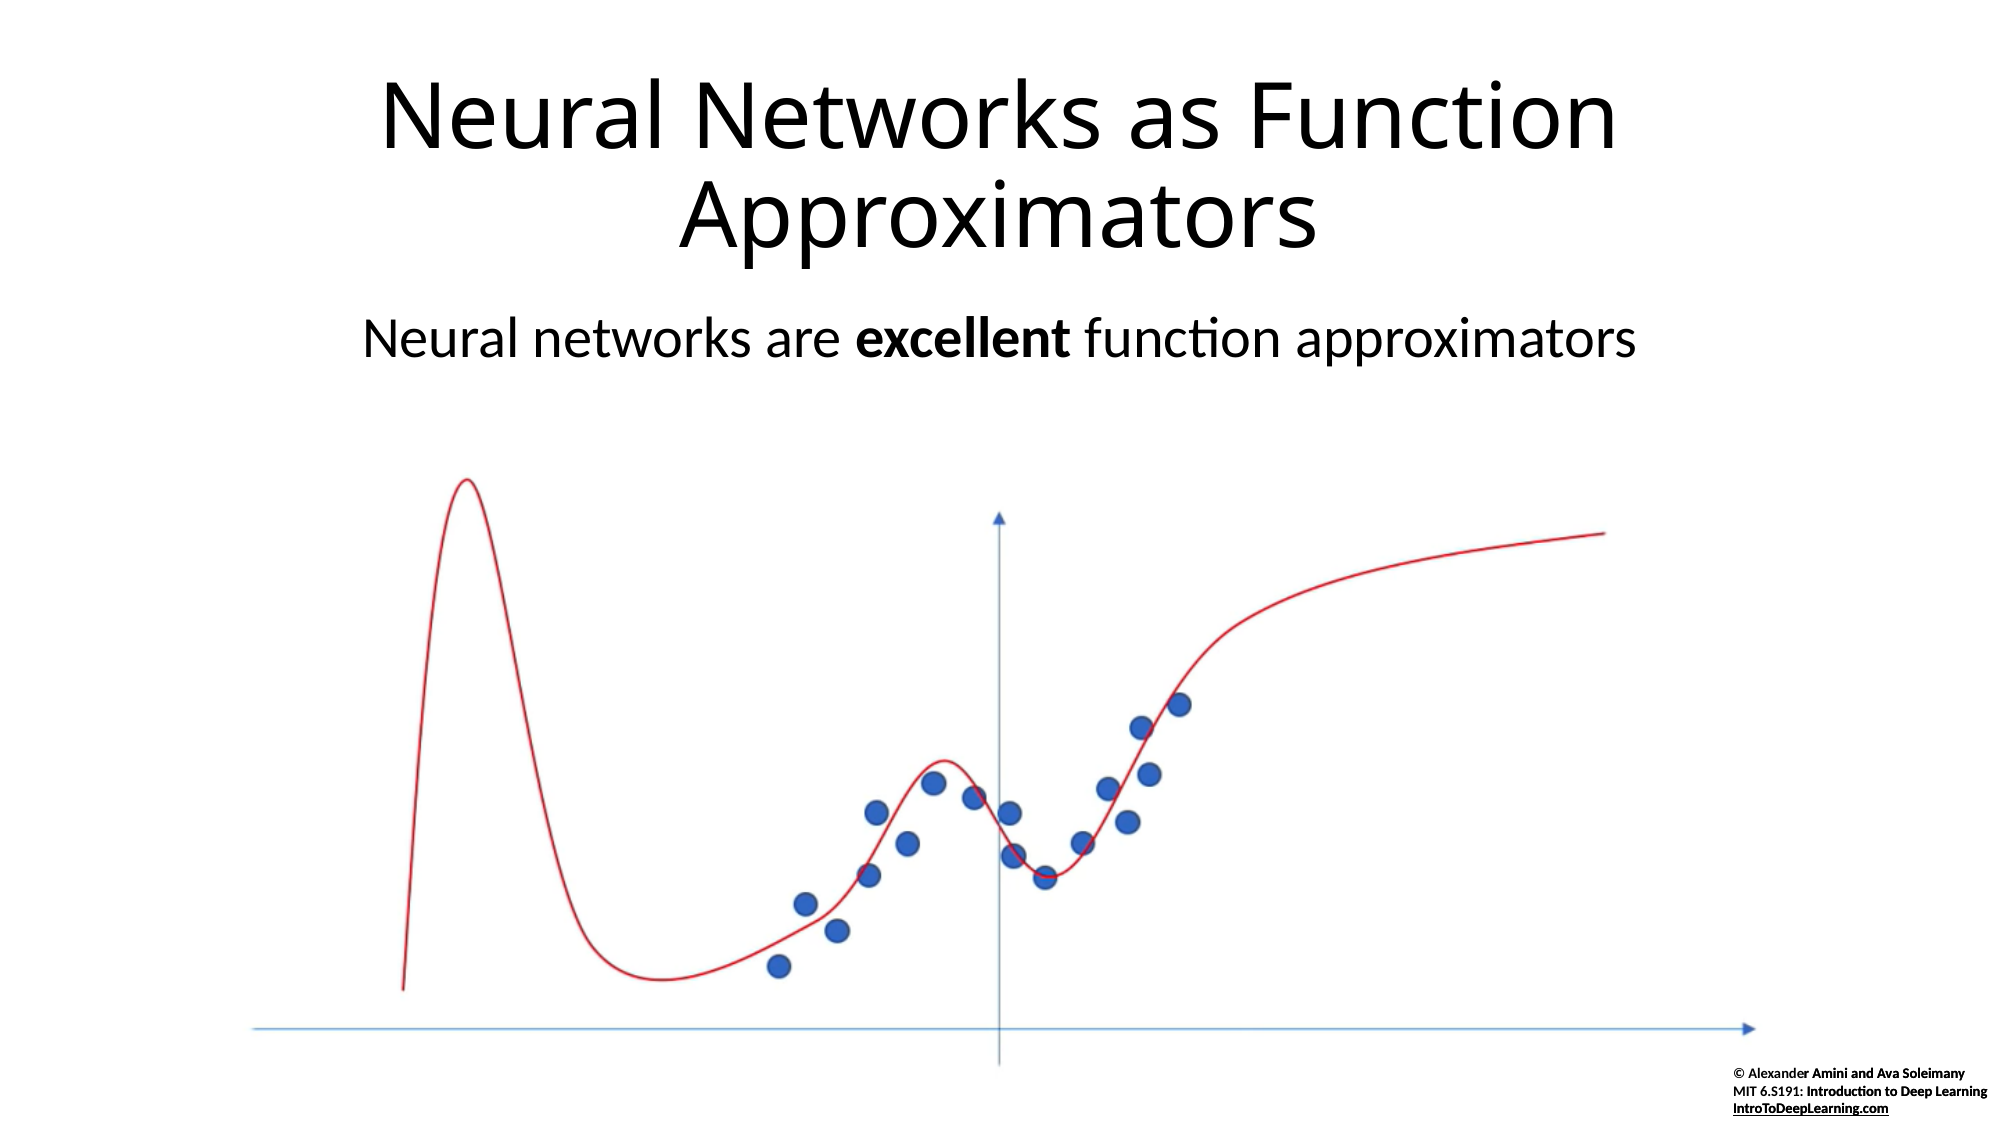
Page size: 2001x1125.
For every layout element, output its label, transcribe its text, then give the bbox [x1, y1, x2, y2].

text_box © Alexander Amini and Ava Soleimany MIT 6.S191: Introduction to Deep Learning IntroToDeepLearning.com [1718, 1056, 2000, 1124]
title Neural Networks as Function Approximators [137, 59, 1863, 278]
picture [223, 403, 1803, 1104]
list Neural networks are excellent function approximators [137, 299, 1863, 428]
